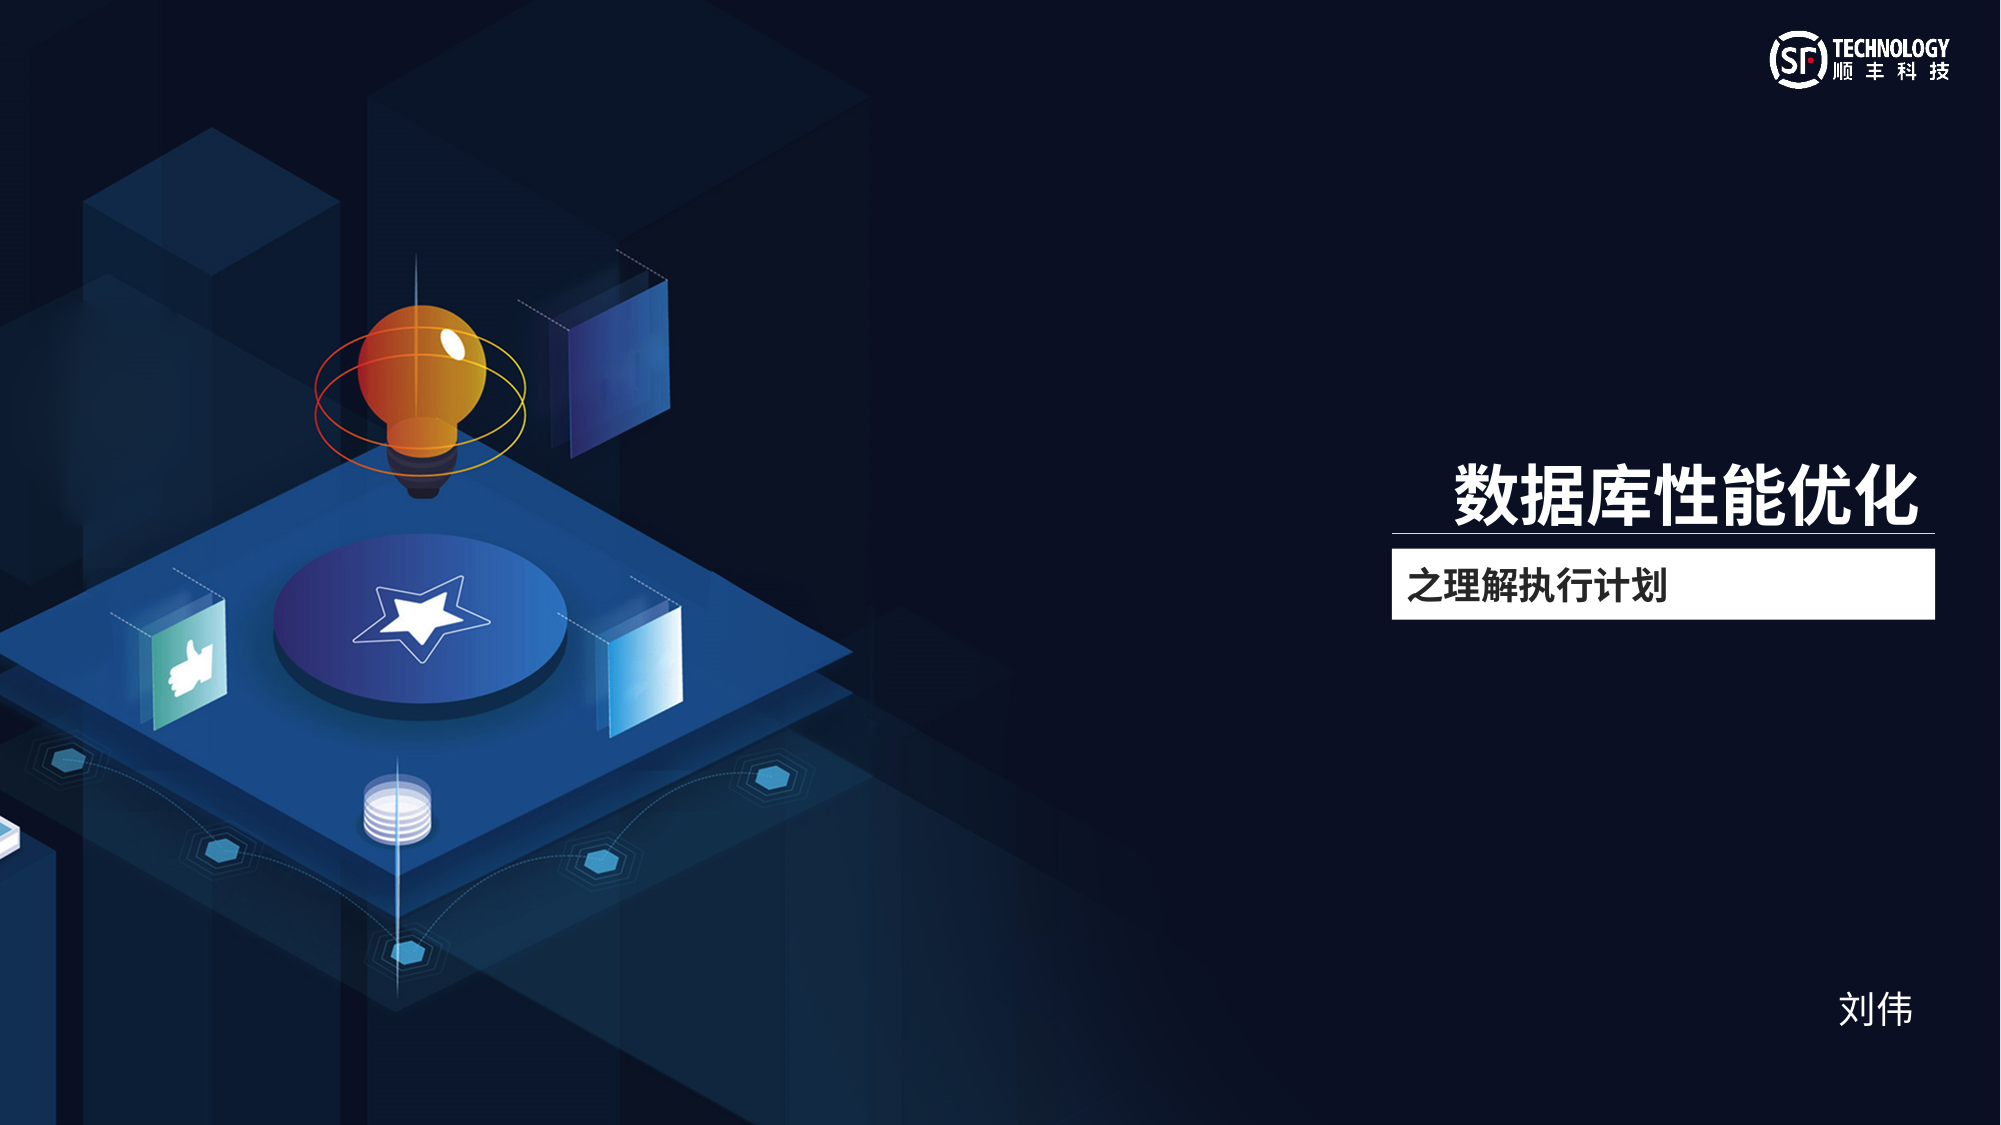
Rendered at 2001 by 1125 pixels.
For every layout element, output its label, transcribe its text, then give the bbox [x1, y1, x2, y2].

text_box 数据库性能优化 [1438, 446, 1936, 533]
text_box 之理解执行计划 [1391, 547, 1936, 621]
text_box 数据库性能优化 [1438, 534, 1936, 542]
picture [0, 0, 2001, 1125]
text_box 刘伟 [1821, 978, 1929, 1039]
